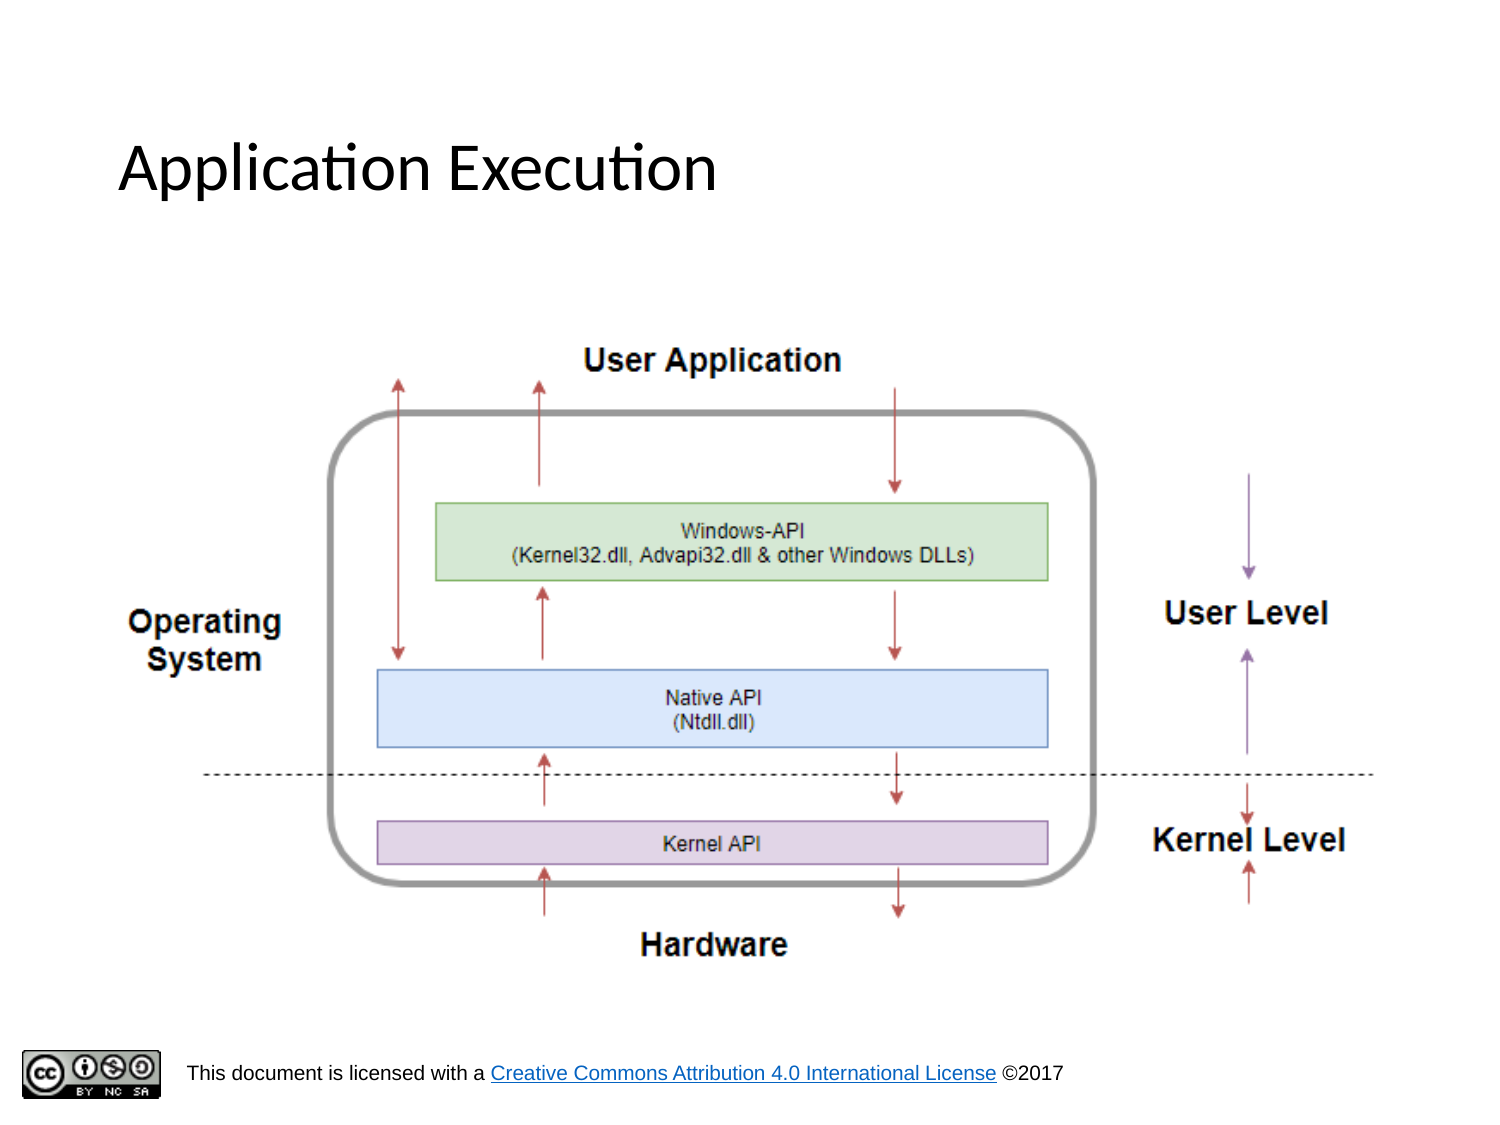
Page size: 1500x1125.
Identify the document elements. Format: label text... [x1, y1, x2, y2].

picture [108, 328, 1391, 984]
picture [22, 1050, 161, 1099]
title Application Execution [103, 59, 1397, 278]
